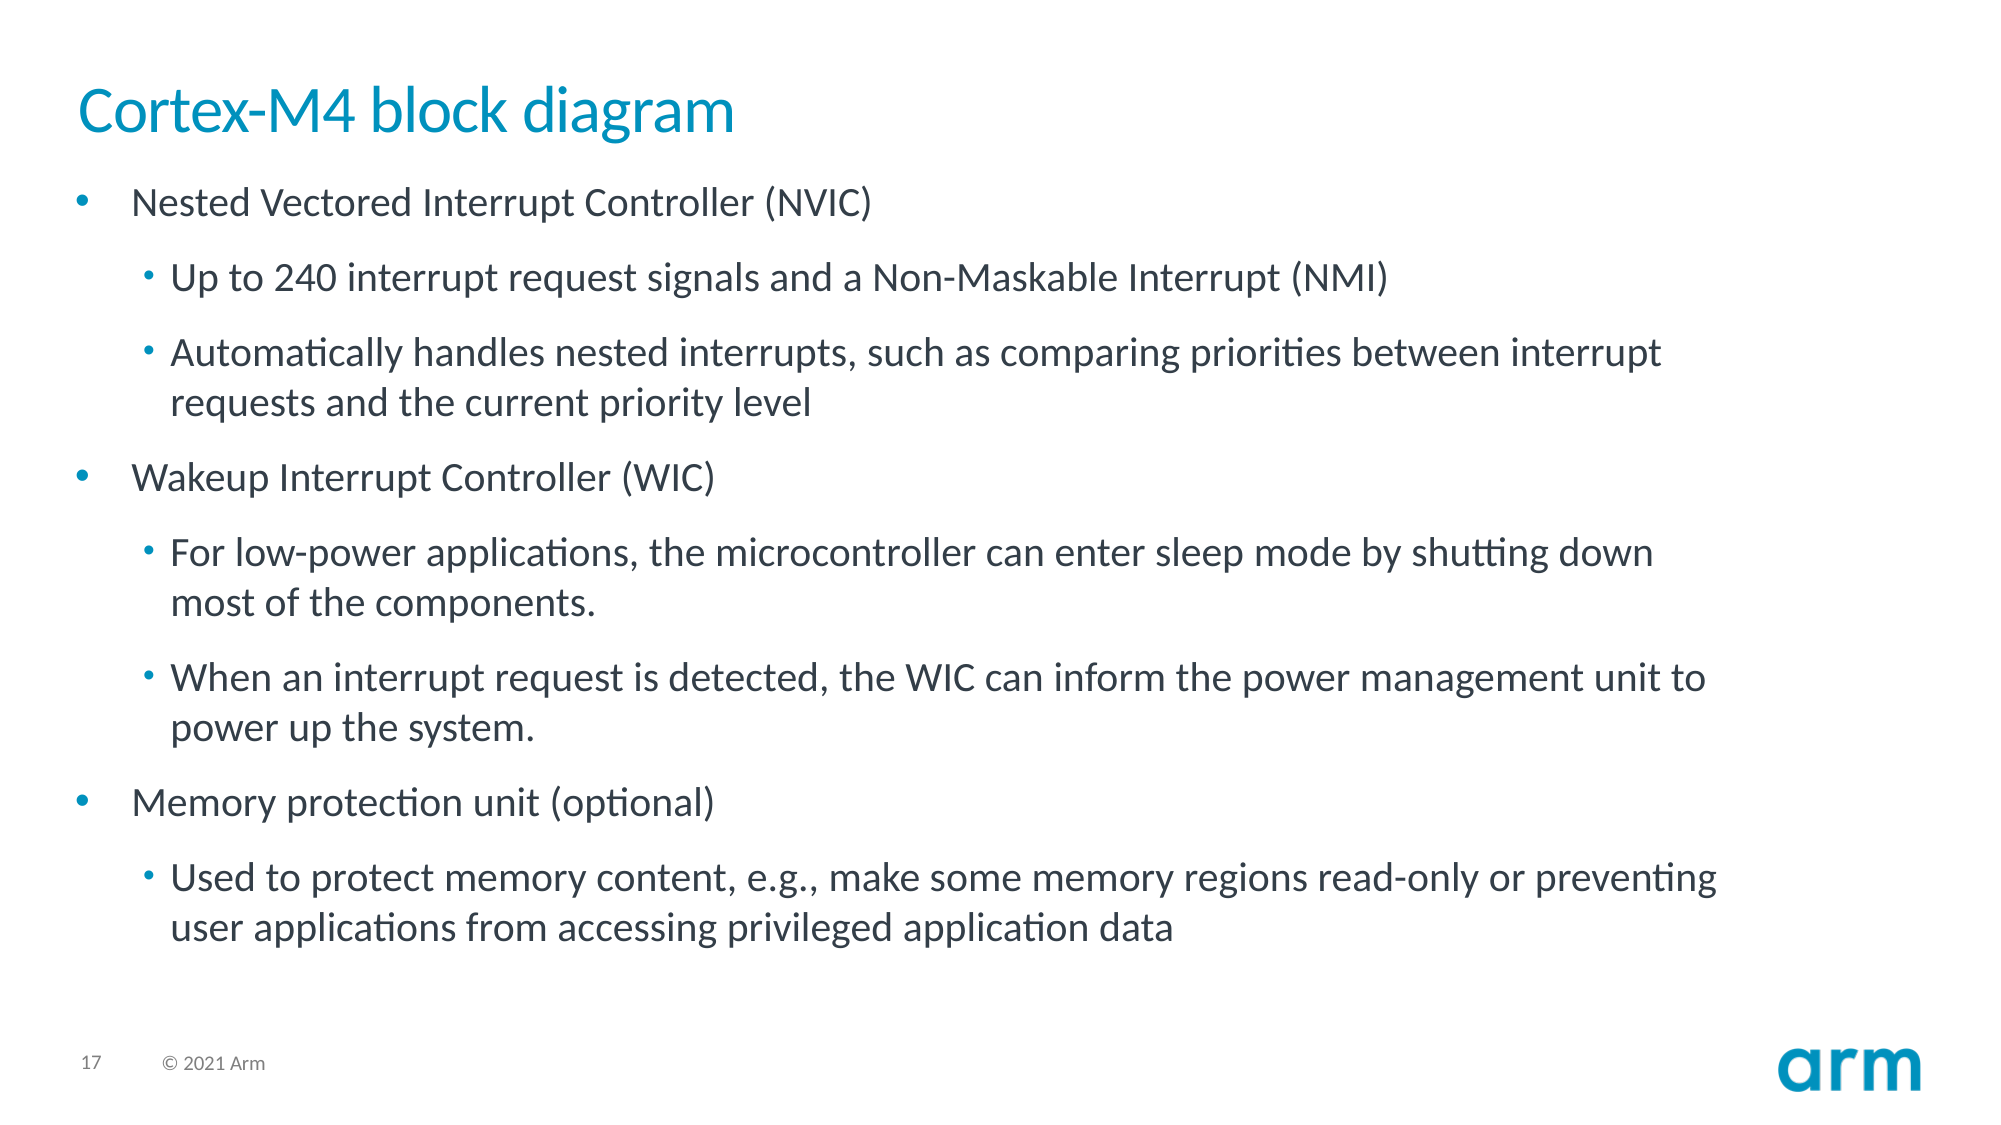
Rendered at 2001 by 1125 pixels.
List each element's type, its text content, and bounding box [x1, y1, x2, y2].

picture [1777, 1047, 1922, 1093]
title Cortex-M4 block diagram [78, 78, 1922, 186]
list Nested Vectored Interrupt Controller (NVIC) Up to 240 interrupt request signals and a Non-Maskable Interrupt (NMI) Automatically handles nested interrupts, such as comparing priorities between interrupt requests and the current priority level Wakeup Interrupt Controller (WIC) For low-power applications, the microcontroller can enter sleep mode by shutting down most of the components. When an interrupt request is detected, the WIC can inform the power management unit to power up the system. Memory protection unit (optional) Used to protect memory content, e.g., make some memory regions read-only or preventing user applications from accessing privileged application data [75, 174, 1738, 943]
